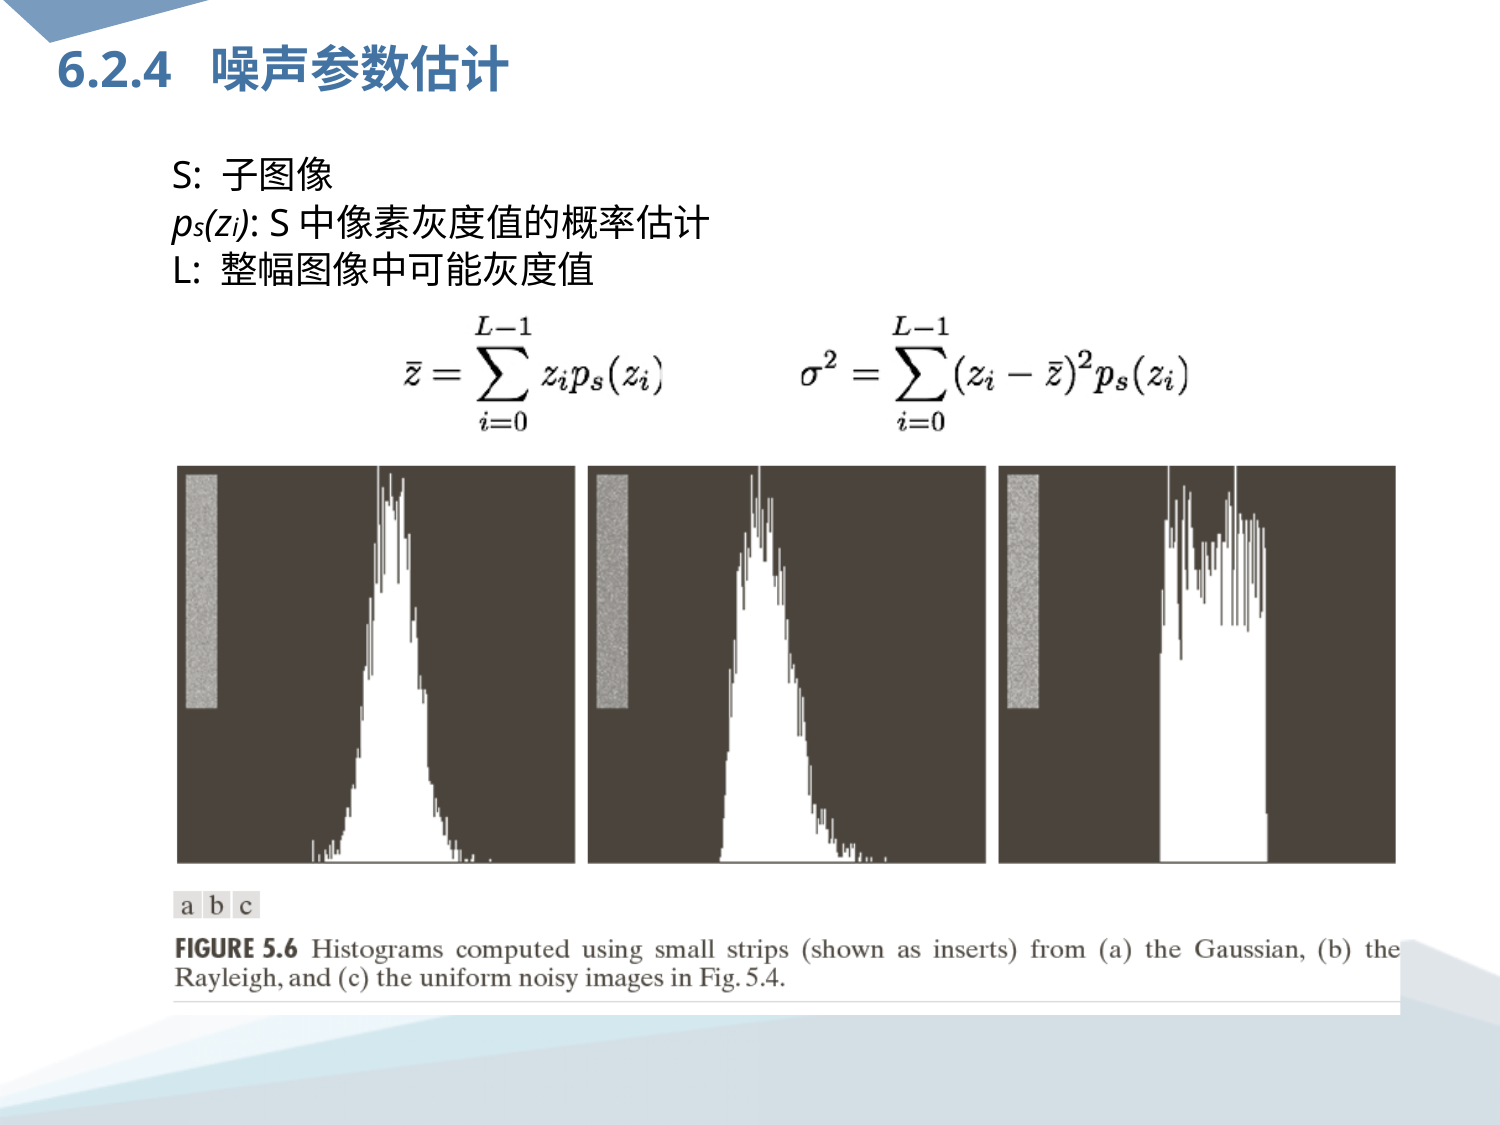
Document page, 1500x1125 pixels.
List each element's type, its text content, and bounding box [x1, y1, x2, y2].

picture [402, 299, 663, 433]
text_box S: 子图像 ps(zi): S中像素灰度值的概率估计 L: 整幅图像中可能灰度值 [171, 147, 712, 299]
picture [799, 299, 1190, 433]
picture [0, 461, 1500, 1125]
text_box [3, 0, 209, 43]
text_box 6.2.4 噪声参数估计 [57, 57, 1190, 105]
